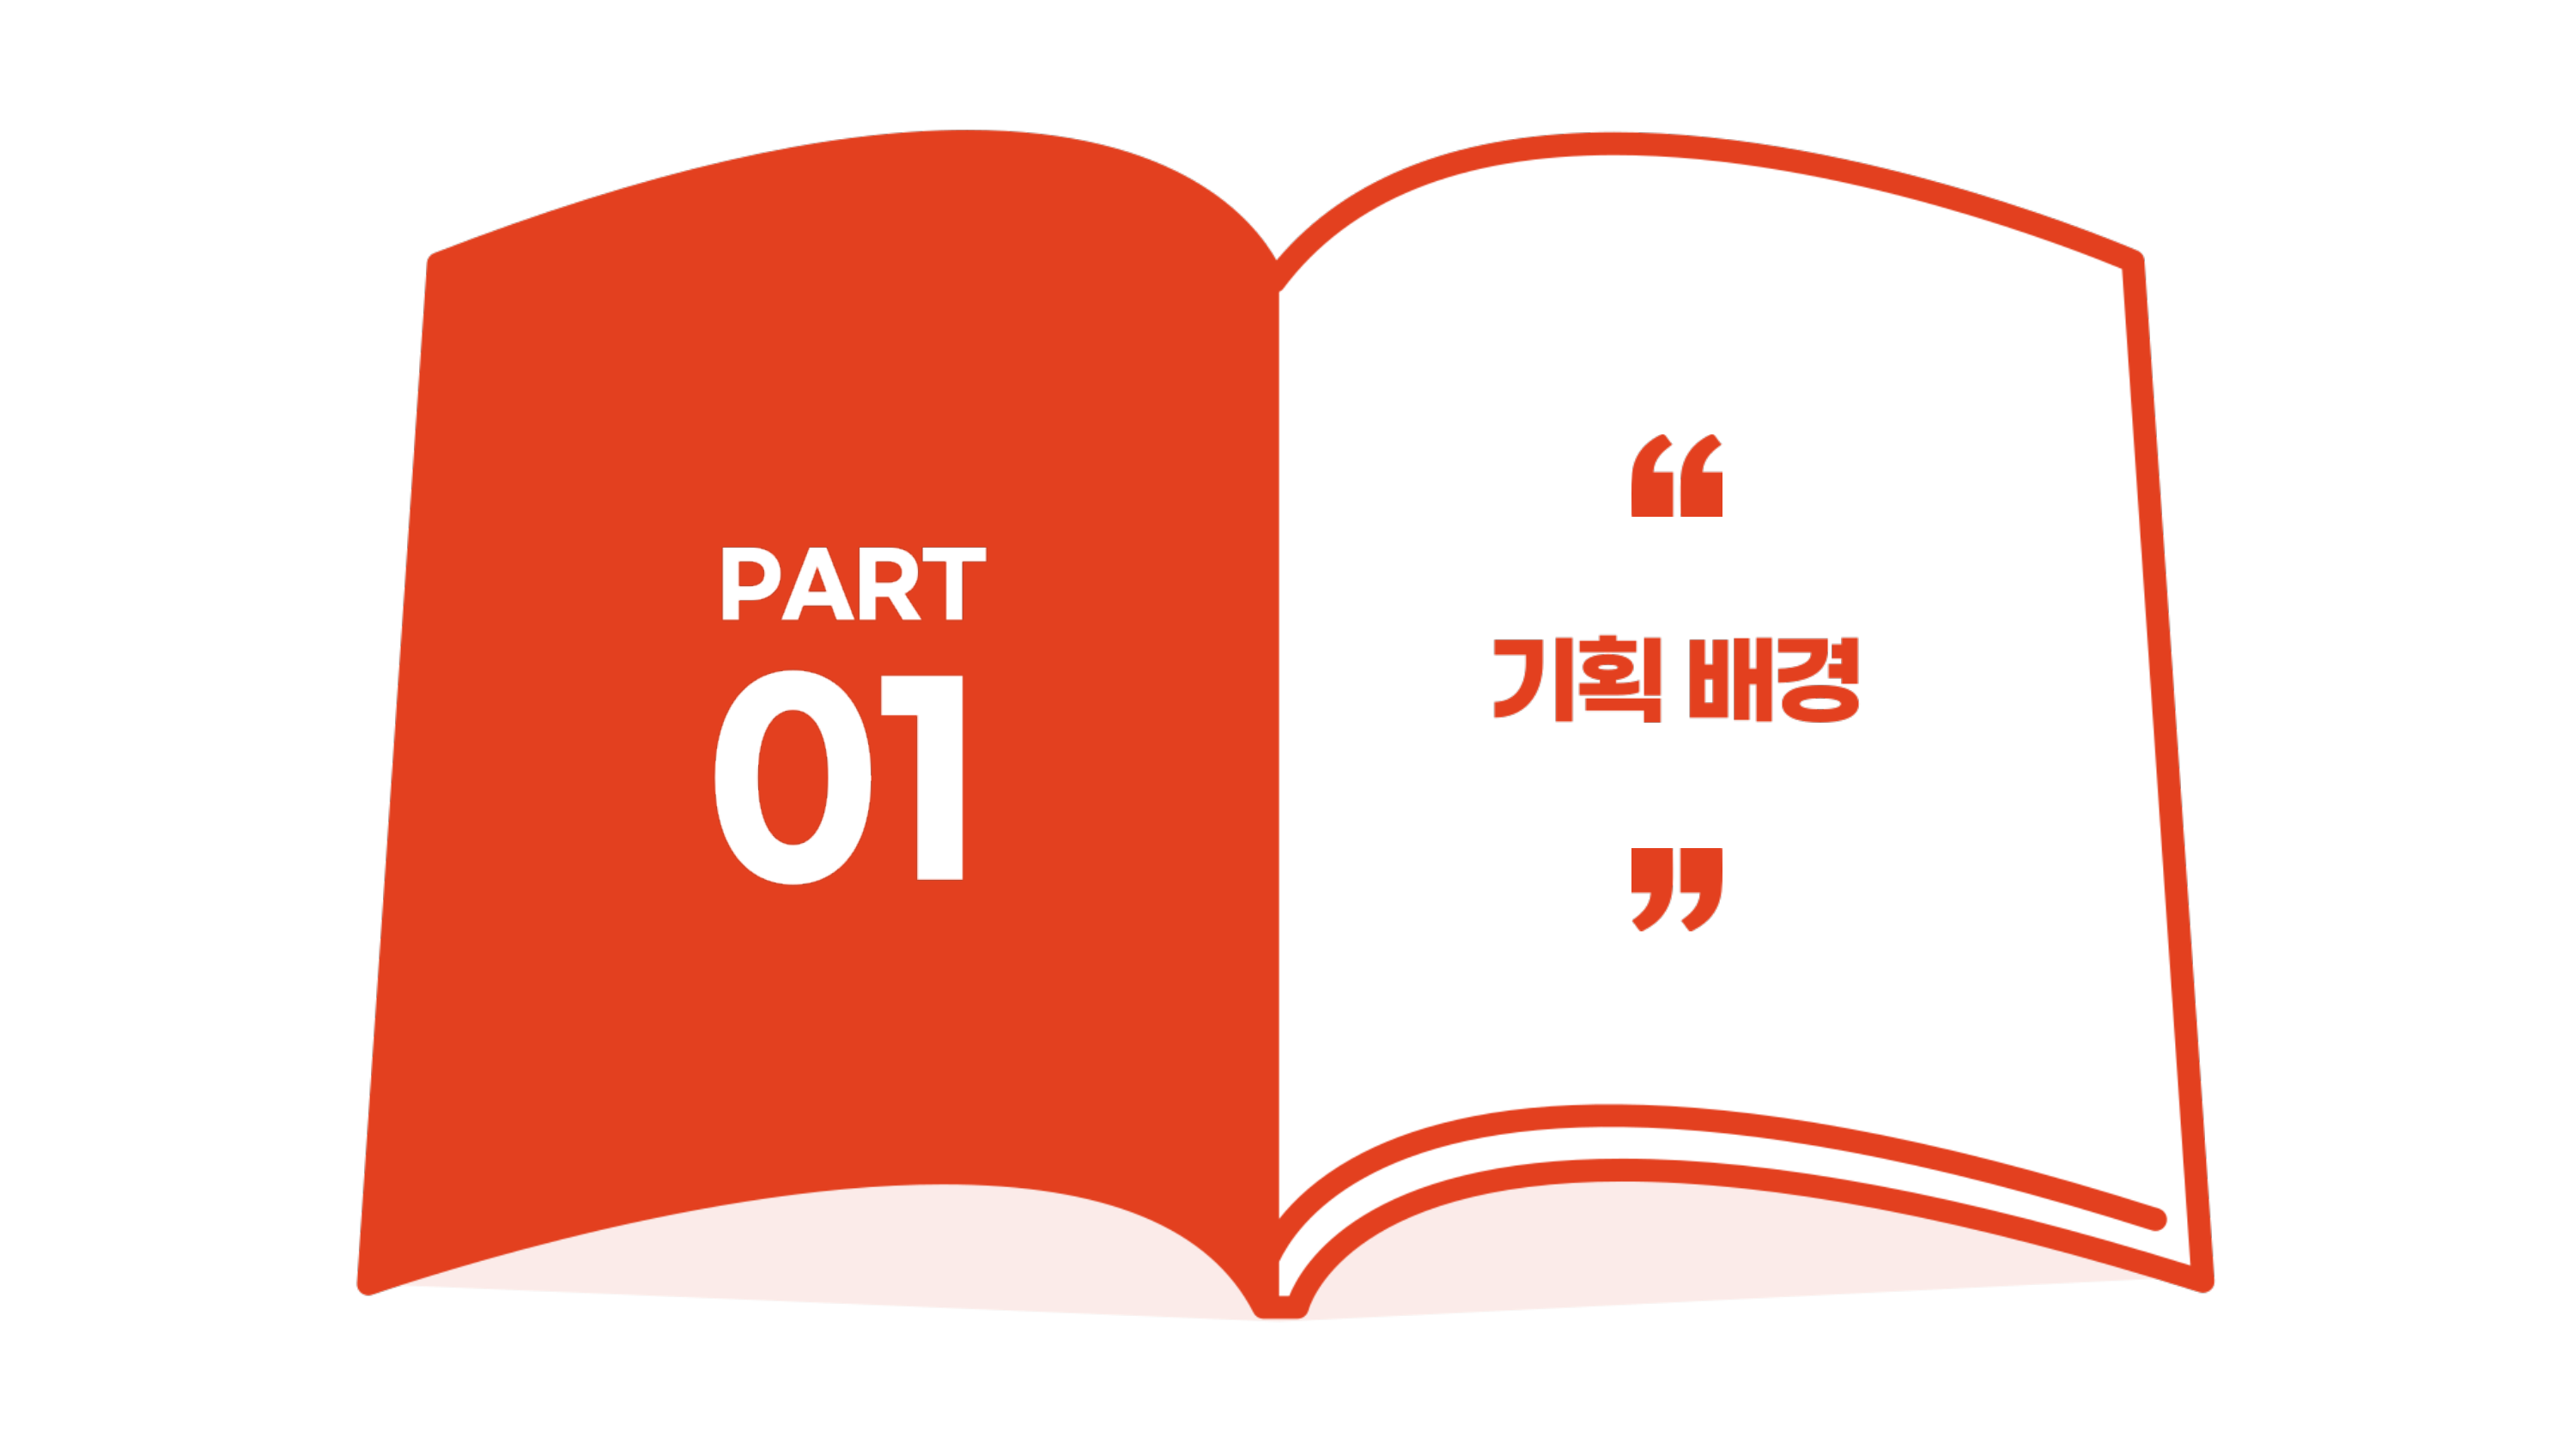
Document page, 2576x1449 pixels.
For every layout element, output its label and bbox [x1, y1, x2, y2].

text_box [349, 117, 2227, 1337]
text_box [1631, 848, 1723, 931]
text_box [1631, 433, 1723, 517]
picture [641, 517, 1078, 999]
picture [1358, 607, 1907, 769]
